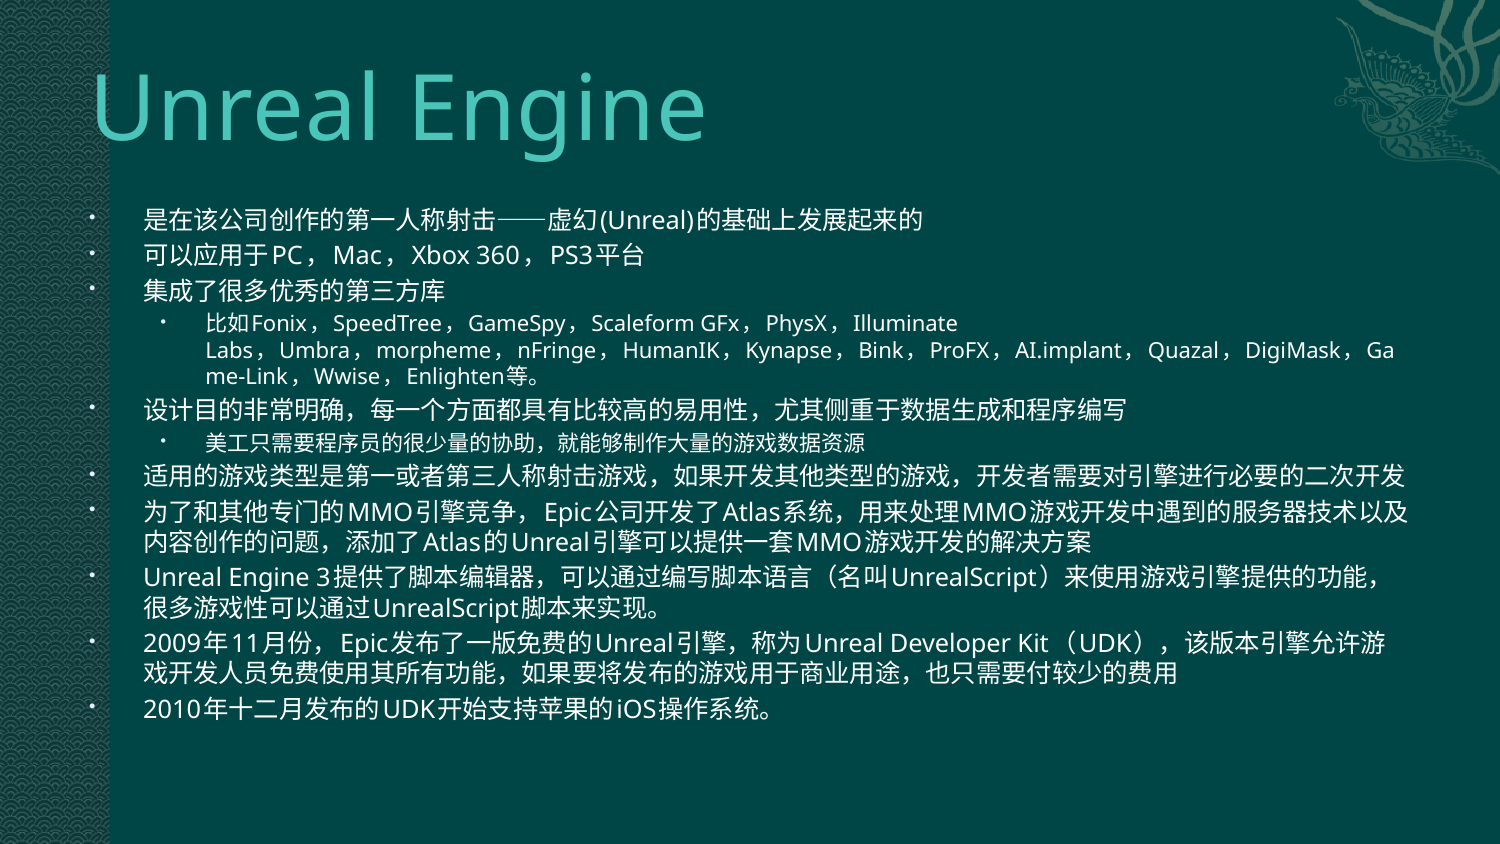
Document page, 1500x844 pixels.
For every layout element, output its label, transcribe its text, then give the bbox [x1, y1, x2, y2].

list 是在该公司创作的第一人称射击——虚幻(Unreal)的基础上发展起来的 可以应用于PC，Mac，Xbox 360，PS3平台 集成了很多优秀的第三方库 比如Fonix，SpeedTree，GameSpy，Scaleform GFx，PhysX，Illuminate Labs，Umbra，morpheme，nFringe，HumanIK，Kynapse，Bink，ProFX，AI.implant，Quazal，DigiMask，Game-Link，Wwise，Enlighten等。 设计目的非常明确，每一个方面都具有比较高的易用性，尤其侧重于数据生成和程序编写 美工只需要程序员的很少量的协助，就能够制作大量的游戏数据资源 适用的游戏类型是第一或者第三人称射击游戏，如果开发其他类型的游戏，开发者需要对引擎进行必要的二次开发 为了和其他专门的MMO引擎竞争，Epic公司开发了Atlas系统，用来处理MMO游戏开发中遇到的服务器技术以及内容创作的问题，添加了Atlas的Unreal引擎可以提供一套MMO游戏开发的解决方案 Unreal Engine 3提供了脚本编辑器，可以通过编写脚本语言（名叫UnrealScript）来使用游戏引擎提供的功能，很多游戏性可以通过UnrealScript脚本来实现。 2009年11月份，Epic发布了一版免费的Unreal引擎，称为Unreal Developer Kit（UDK），该版本引擎允许游戏开发人员免费使用其所有功能，如果要将发布的游戏用于商业用途，也只需要付较少的费用 2010年十二月发布的UDK开始支持苹果的iOS操作系统。 [75, 196, 1425, 754]
title Unreal Engine [75, 33, 1351, 175]
picture [0, 0, 110, 844]
